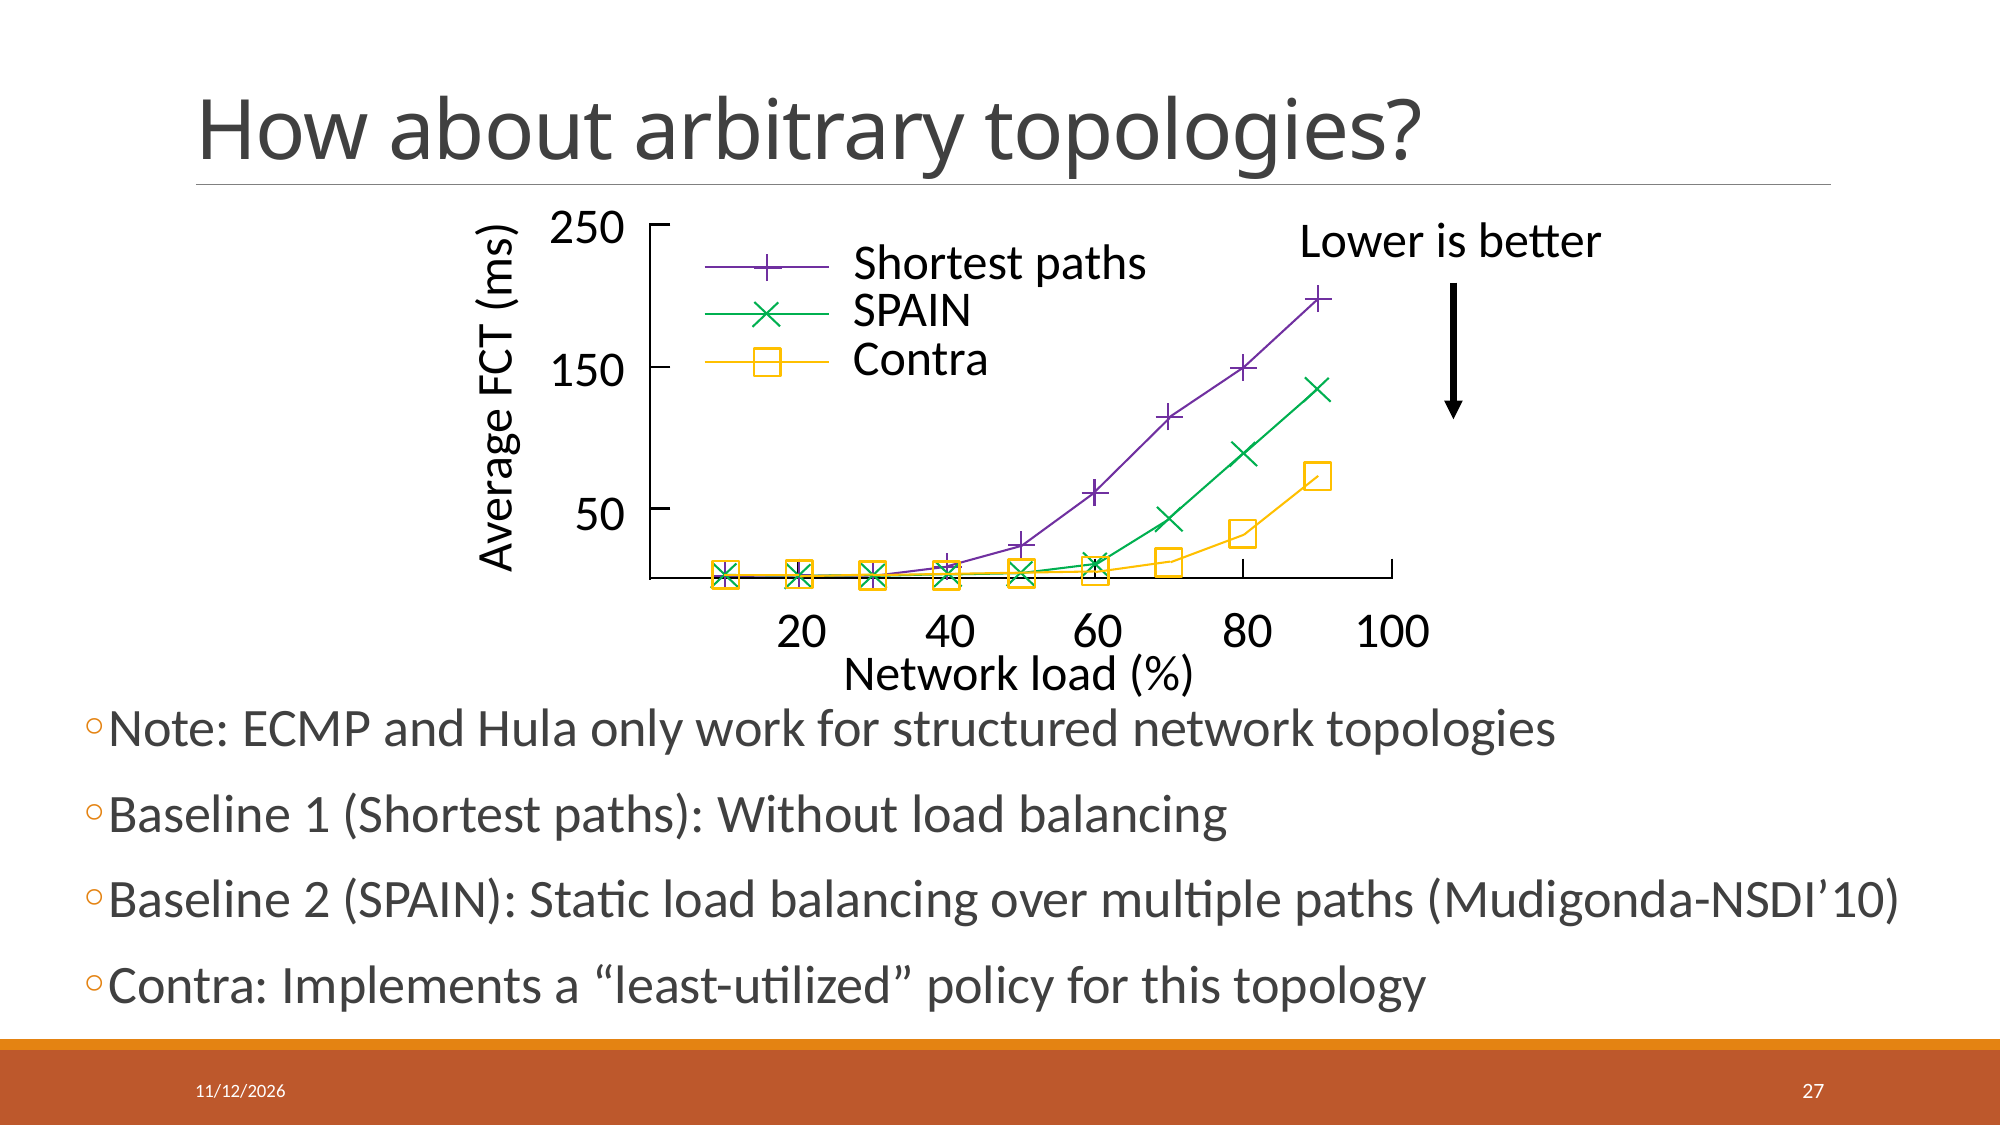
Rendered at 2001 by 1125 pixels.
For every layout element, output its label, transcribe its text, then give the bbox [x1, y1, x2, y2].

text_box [995, 284, 1333, 374]
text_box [710, 376, 1332, 462]
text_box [712, 461, 1332, 590]
text_box Lower is better [1456, 200, 1622, 276]
slide_number 27 [1624, 1059, 1840, 1120]
list Note: ECMP and Hula only work for structured network topologies Baseline 1 (Shortest paths): Without load balancing Baseline 2 (SPAIN): Static load balancing over multiple paths (Mudigonda-NSDI’10) Contra: Implements a “least-utilized” policy for this topology [75, 692, 1935, 1060]
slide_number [180, 1059, 586, 1120]
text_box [703, 268, 988, 317]
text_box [704, 317, 1006, 395]
title How about arbitrary topologies? [180, 47, 1830, 185]
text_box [703, 222, 1165, 299]
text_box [453, 186, 1446, 710]
